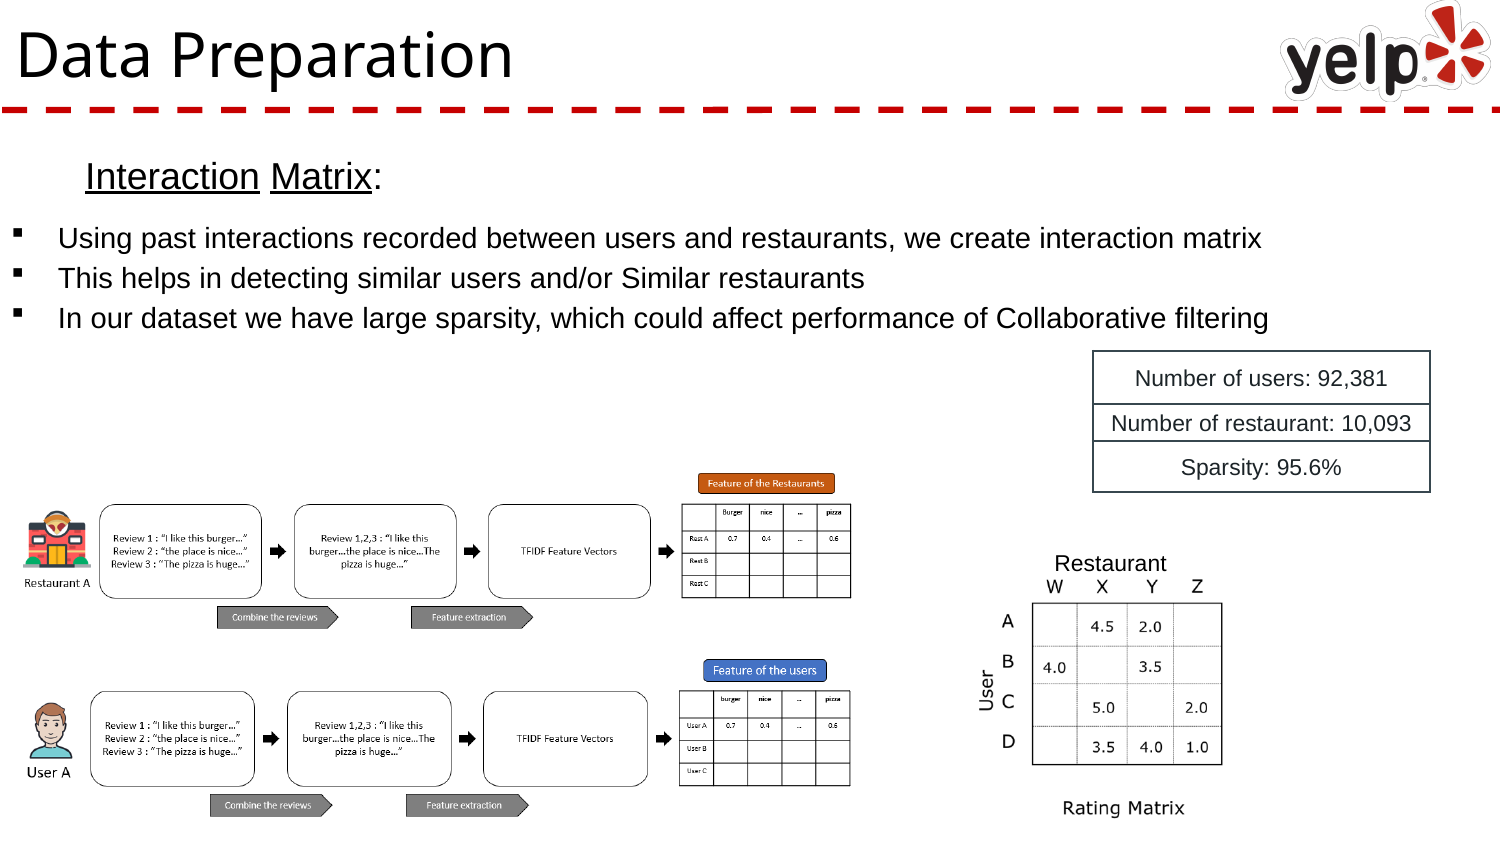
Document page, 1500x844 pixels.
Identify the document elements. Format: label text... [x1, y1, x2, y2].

table_cell Number of restaurant: 10,093 [1094, 405, 1429, 440]
picture [16, 648, 856, 831]
picture [928, 564, 1257, 832]
table_cell Sparsity: 95.6% [1094, 442, 1429, 491]
text_box Restaurant [1039, 541, 1220, 562]
table_header Number of users: 92,381 [1094, 352, 1429, 403]
title Data Preparation [0, 0, 642, 107]
text_box Interaction Matrix: [70, 130, 1231, 218]
picture [16, 459, 856, 638]
picture [1280, 0, 1491, 102]
text_box Using past interactions recorded between users and restaurants, we create interaction matrix This helps in detecting similar users and/or Similar restaurants In our dataset we have large sparsity, which could affect performance of Collaborative filtering [0, 207, 1391, 422]
